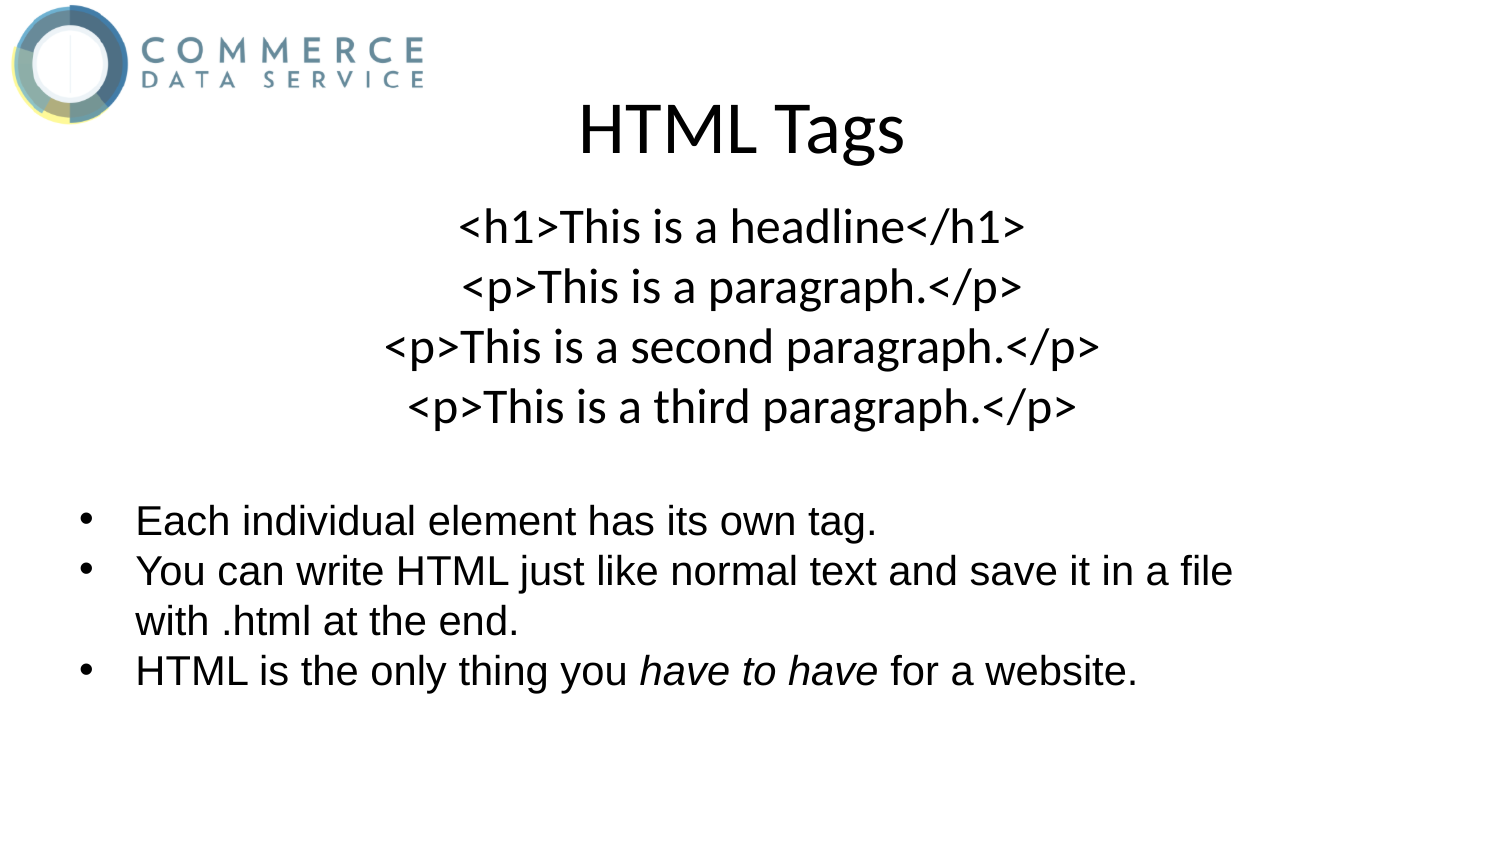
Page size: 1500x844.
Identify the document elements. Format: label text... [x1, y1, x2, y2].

text_box HTML Tags [64, 64, 1421, 178]
picture [0, 0, 437, 131]
text_box <h1>This is a headline</h1> <p>This is a paragraph.</p> <p>This is a second paragraph.</p> <p>This is a third paragraph.</p> Each individual element has its own tag. You can write HTML just like normal text and save it in a file with .html at the end. HTML is the only thing you have to have for a website. [64, 178, 1421, 703]
